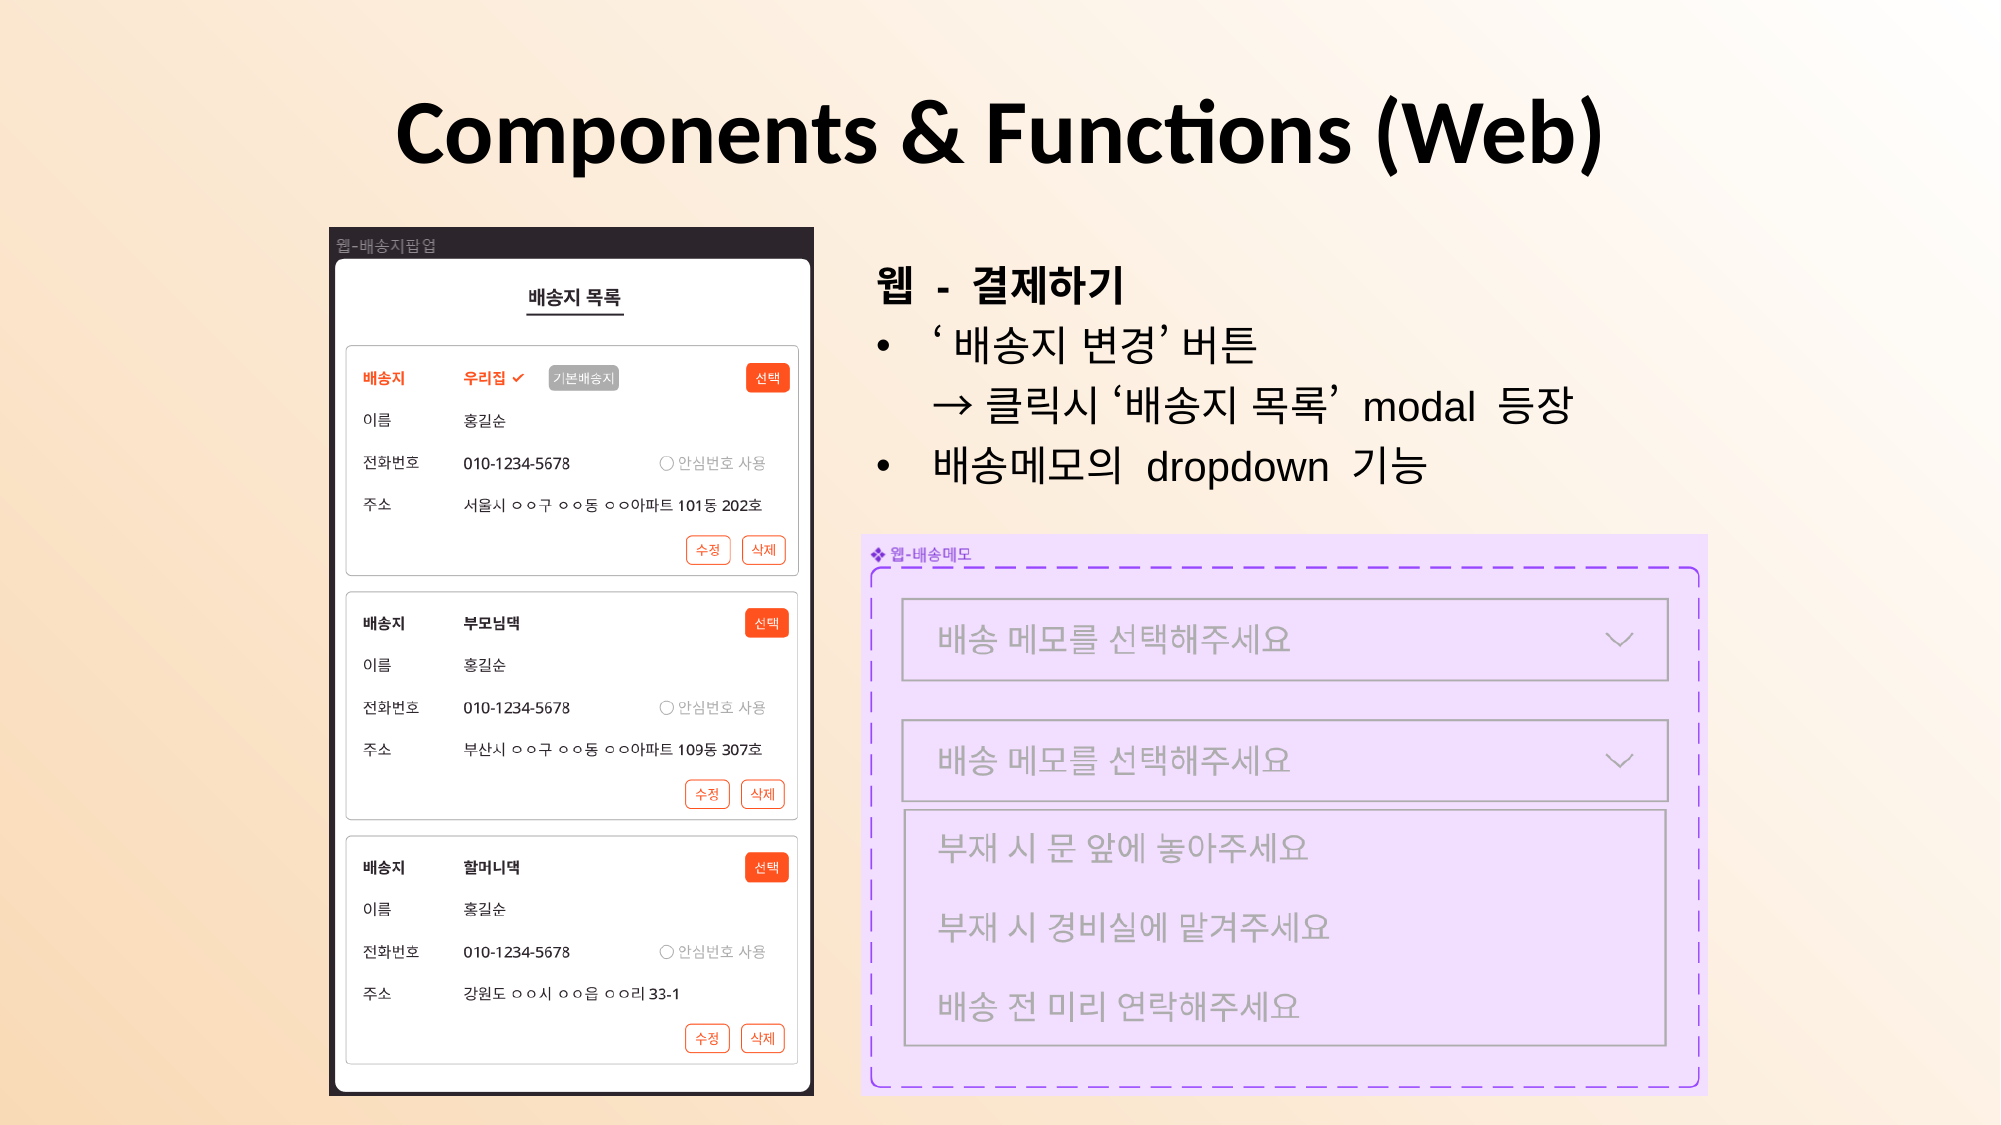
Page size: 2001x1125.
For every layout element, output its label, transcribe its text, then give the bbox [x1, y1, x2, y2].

text_box 웹 - 결제하기 ‘배송지 변경’ 버튼 → 클릭시 ‘배송지 목록’ modal 등장 배송메모의 dropdown 기능 [861, 242, 1931, 498]
title Components & Functions (Web) [206, 60, 1797, 208]
picture [861, 534, 1708, 1096]
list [329, 227, 814, 1097]
